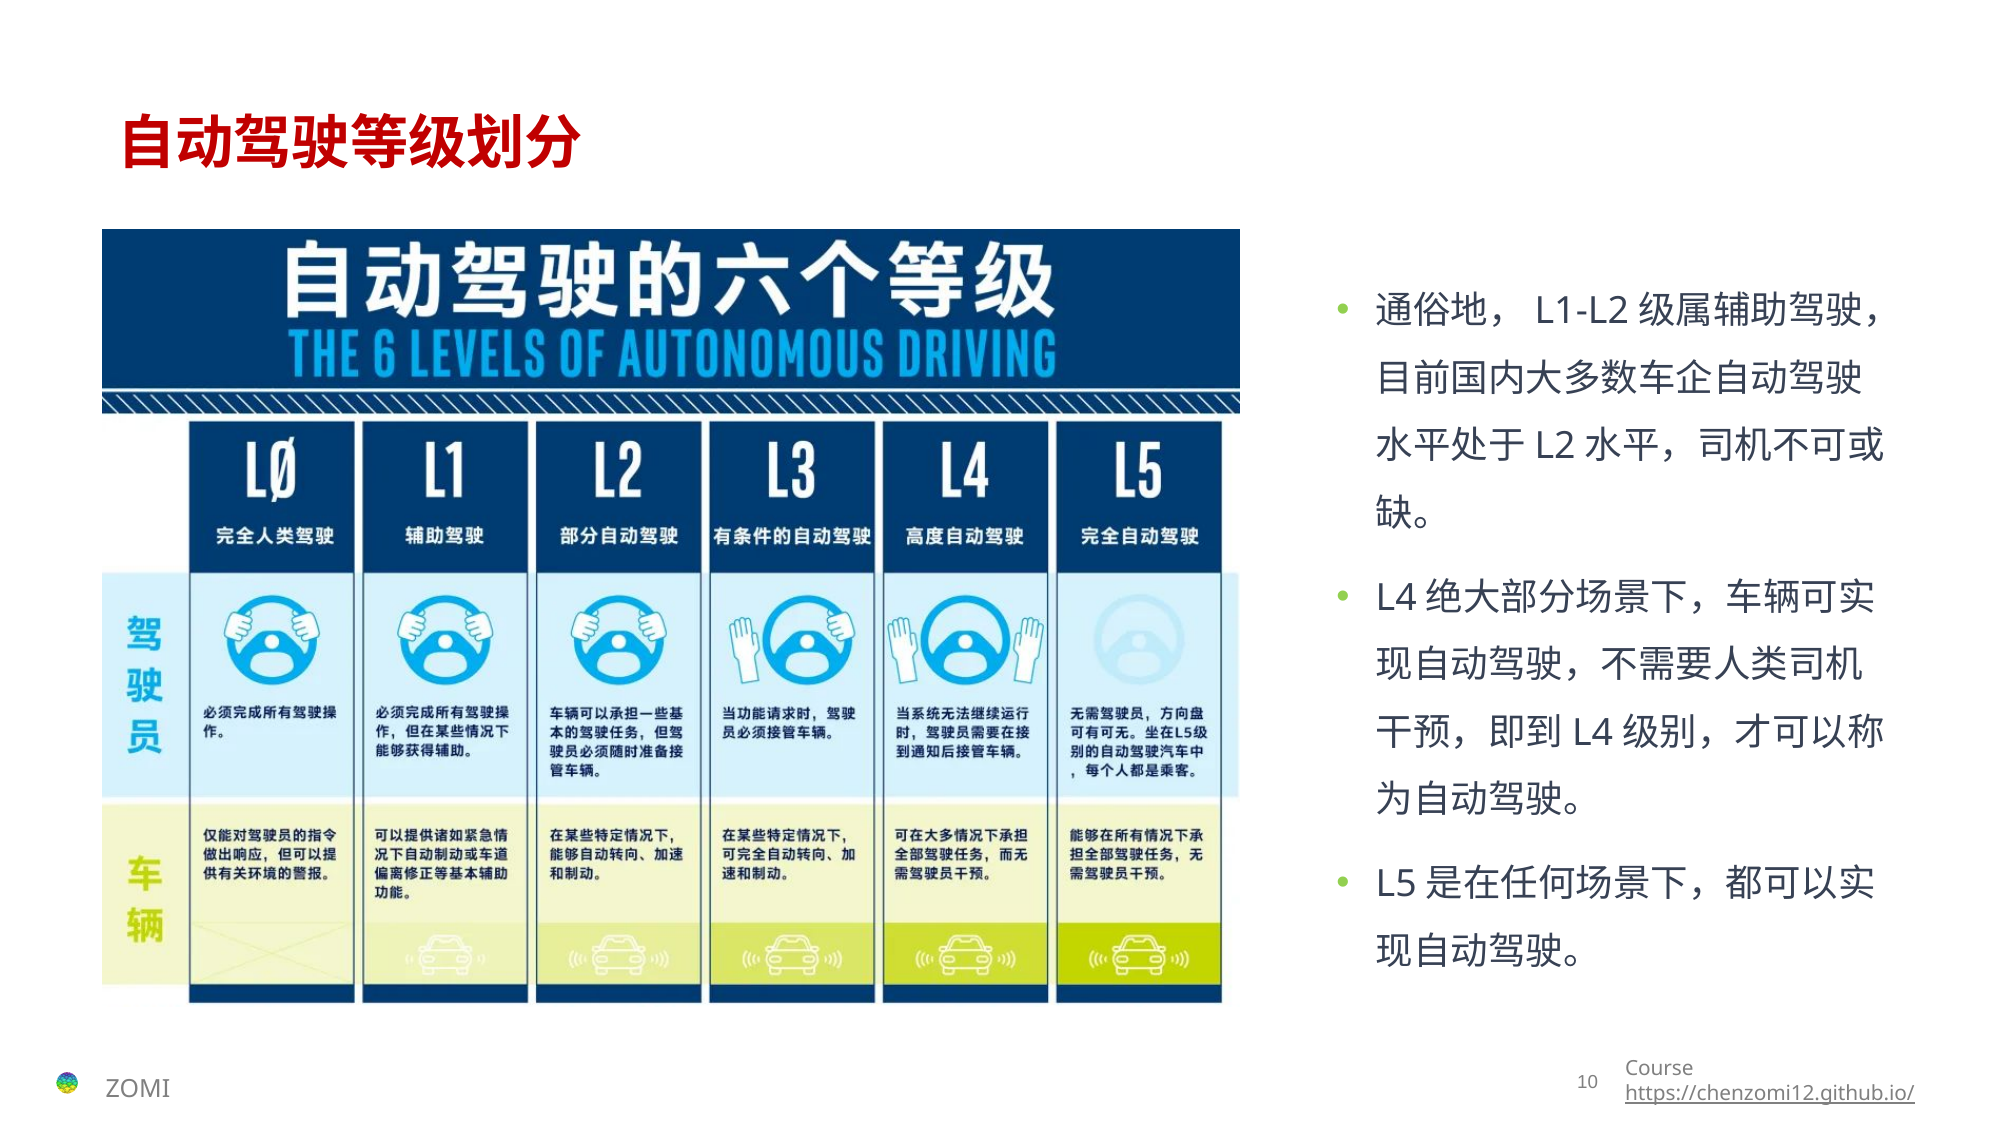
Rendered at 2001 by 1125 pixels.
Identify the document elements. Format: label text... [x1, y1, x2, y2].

picture [57, 1073, 77, 1093]
picture [101, 229, 1240, 1008]
list 通俗地，L1-L2级属辅助驾驶，目前国内大多数车企自动驾驶水平处于L2水平，司机不可或缺。 L4绝大部分场景下，车辆可实现自动驾驶，不需要人类司机干预，即到L4级别，才可以称为自动驾驶。 L5是在任何场景下，都可以实现自动驾驶。 [1321, 256, 1901, 1043]
title 自动驾驶等级划分 [102, 91, 1901, 189]
